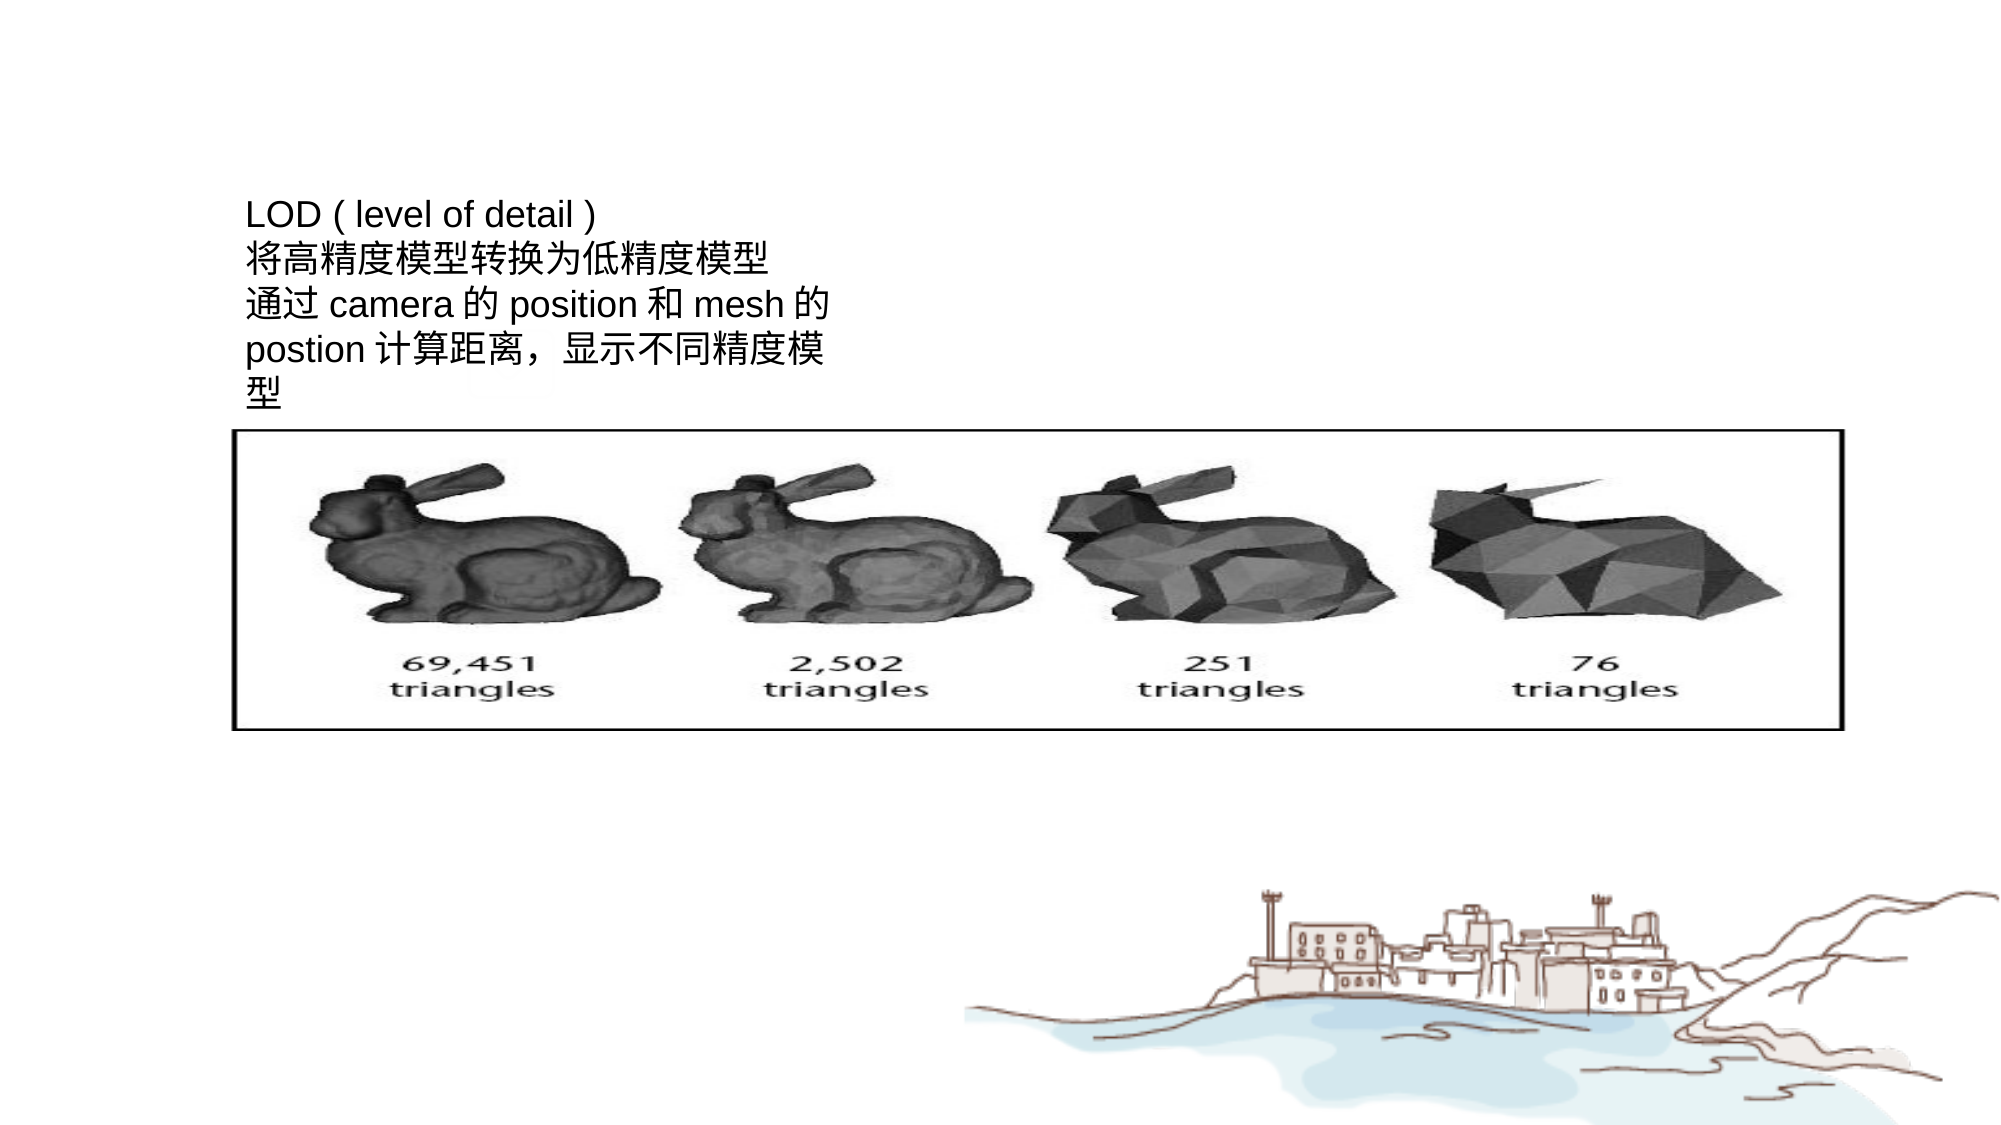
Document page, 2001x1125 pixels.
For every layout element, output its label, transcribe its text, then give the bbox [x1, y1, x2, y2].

picture [230, 305, 1848, 731]
picture [871, 847, 2001, 1125]
text_box LOD ( level of detail ) 将高精度模型转换为低精度模型 通过camera的position和mesh的postion计算距离，显示不同精度模型 [230, 182, 872, 423]
